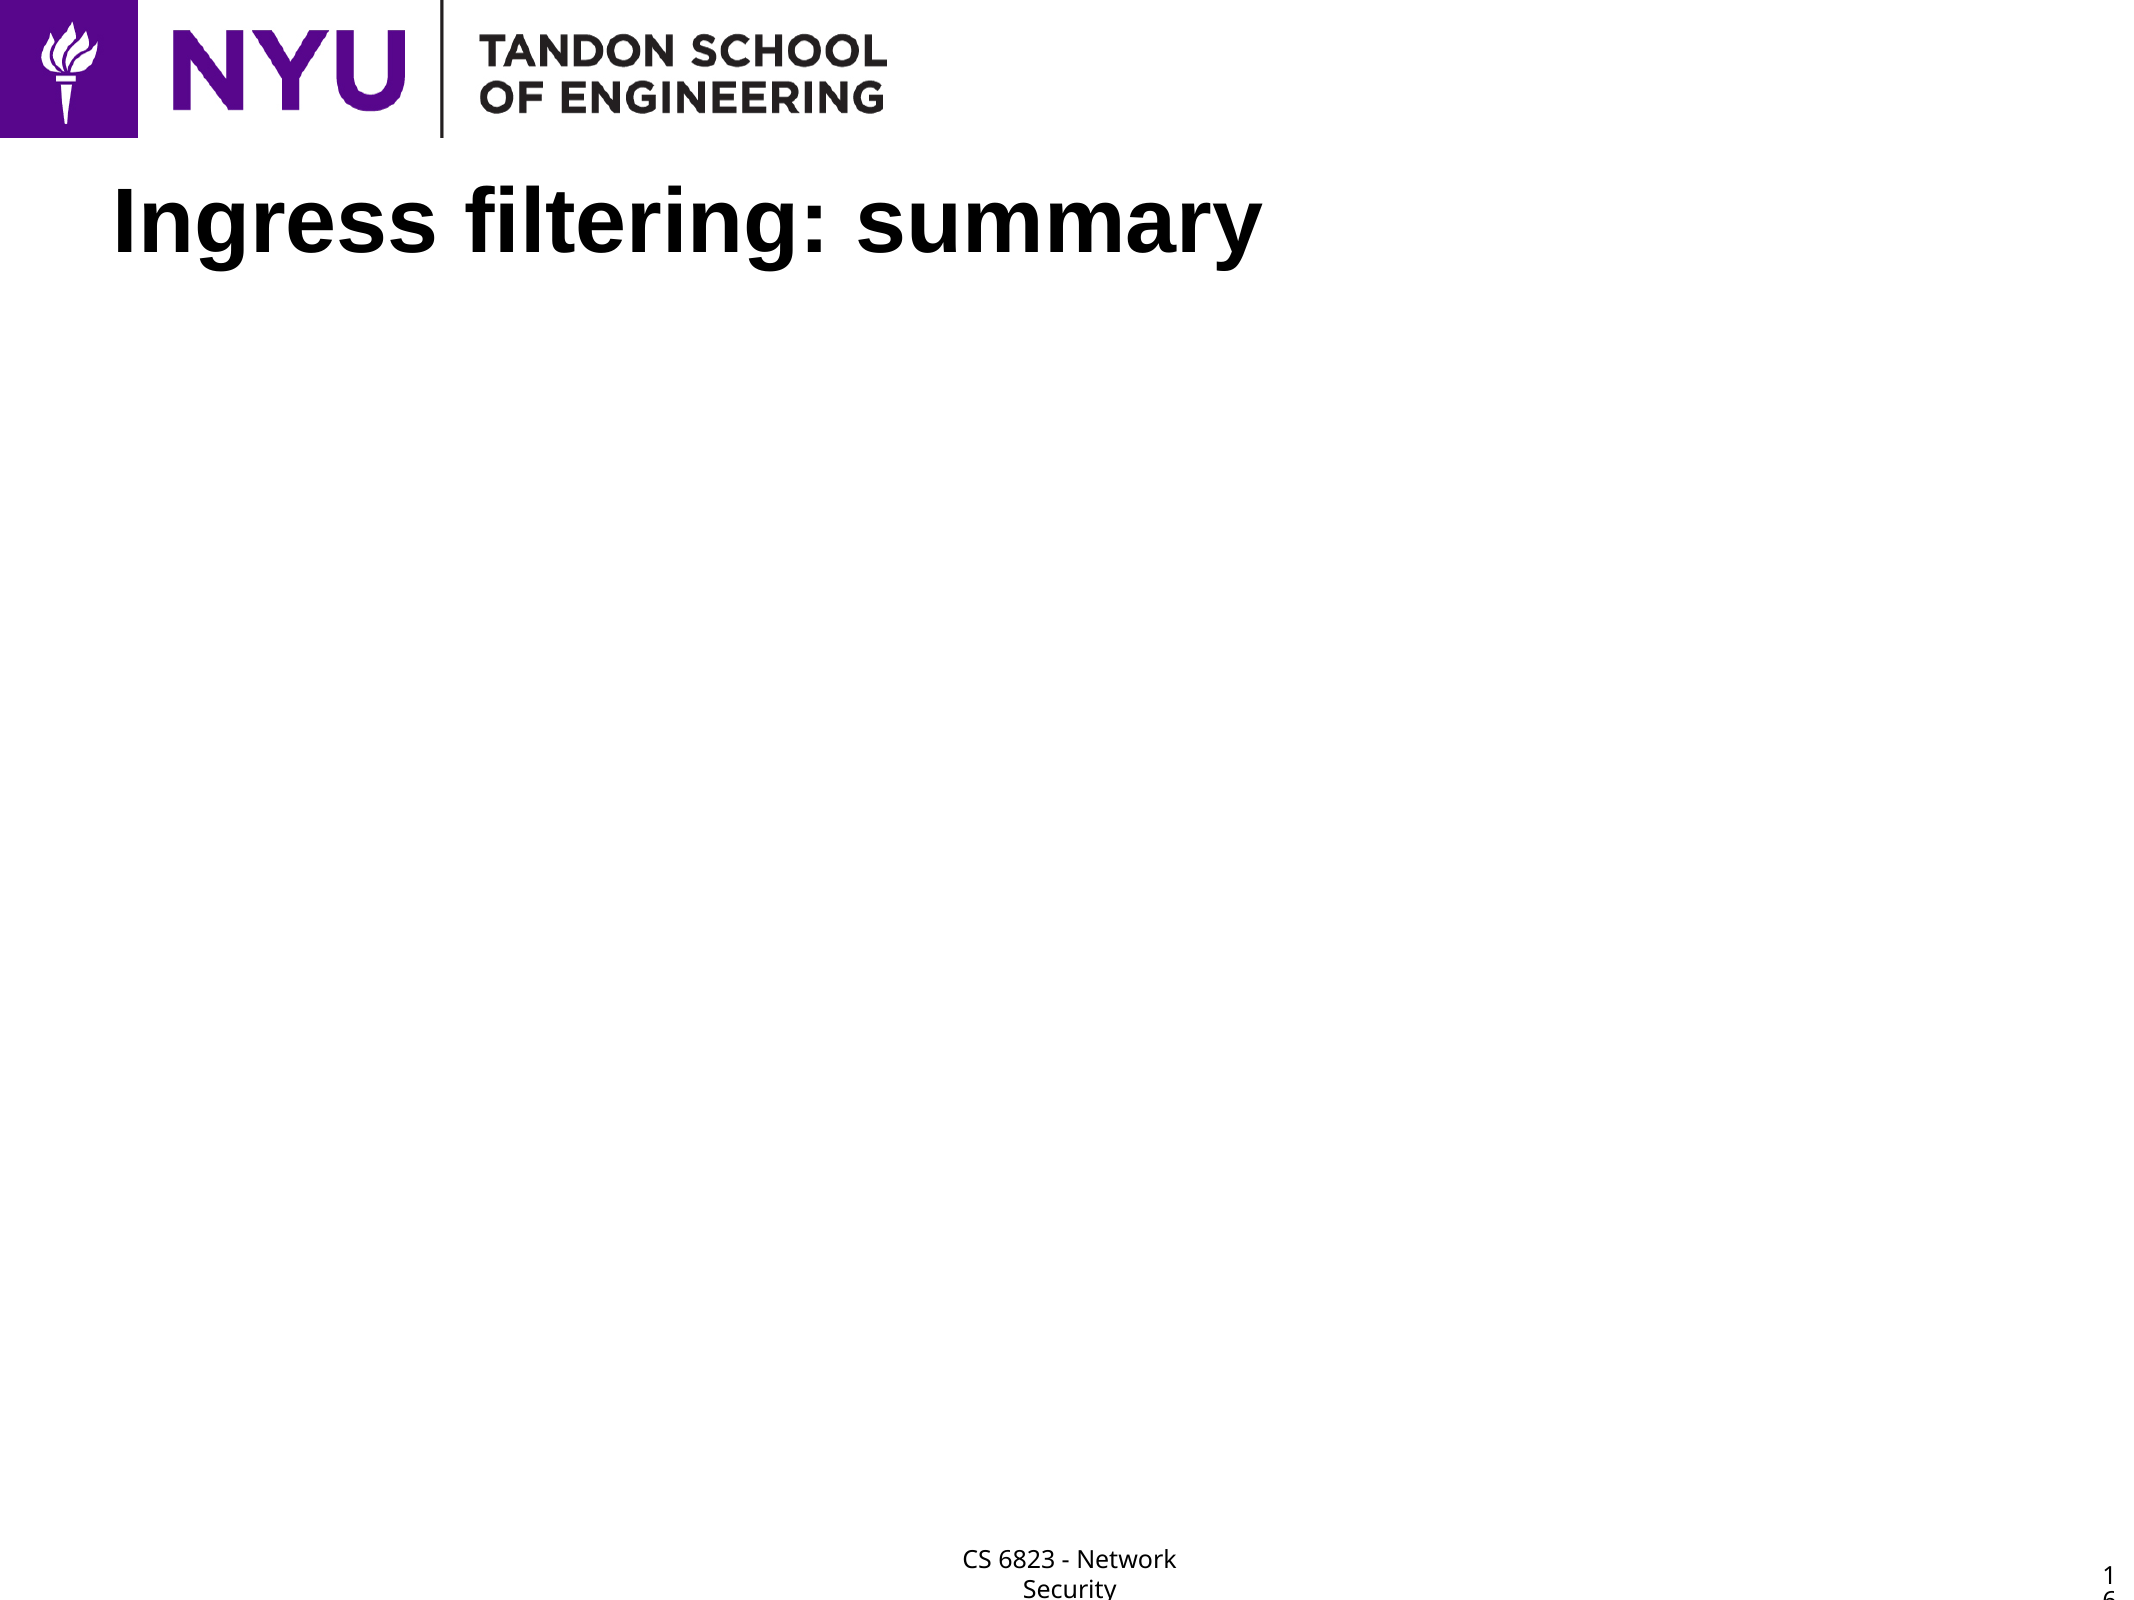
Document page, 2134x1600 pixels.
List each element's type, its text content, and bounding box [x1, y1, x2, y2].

title Ingress filtering: summary [91, 150, 2012, 299]
slide_number 16 [2086, 1551, 2132, 1599]
picture [0, 0, 887, 138]
